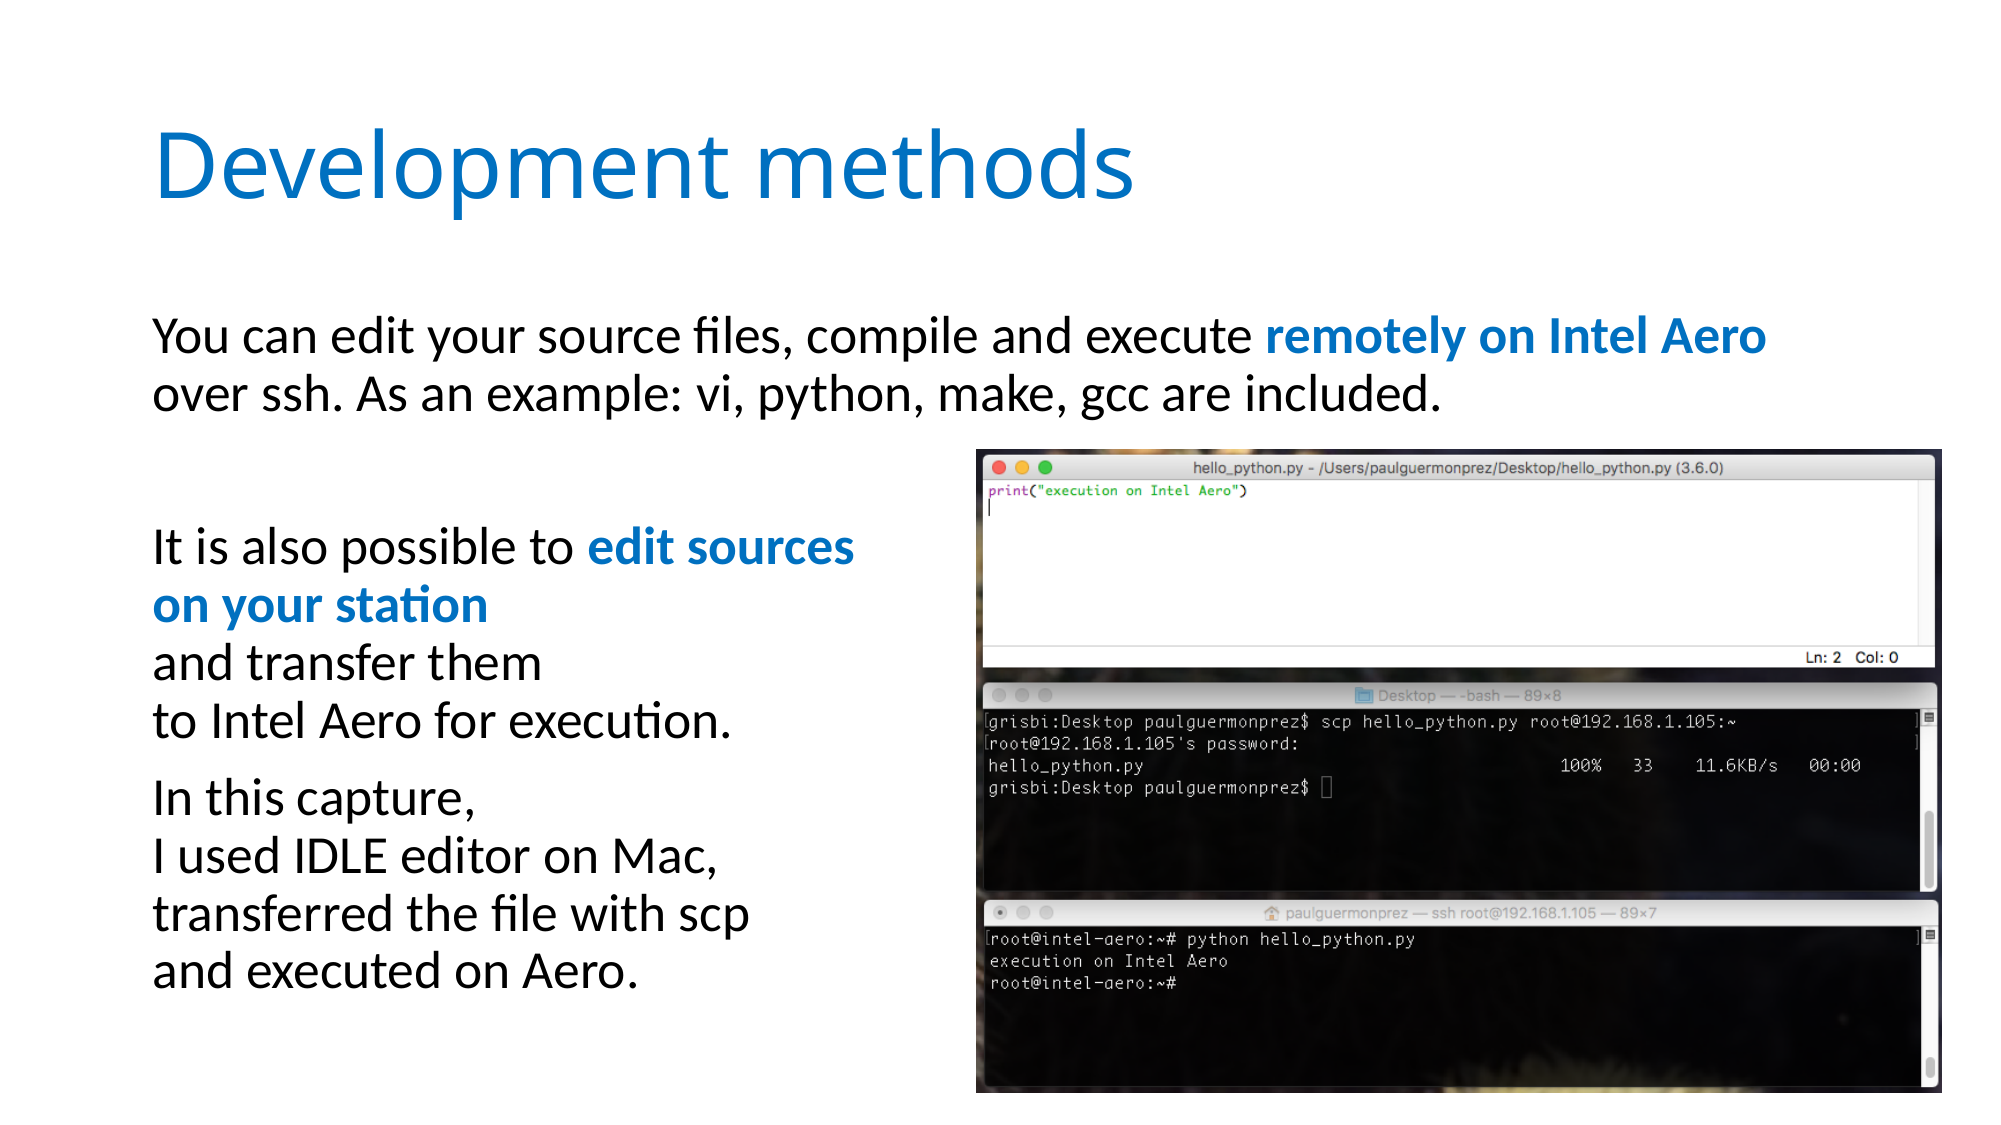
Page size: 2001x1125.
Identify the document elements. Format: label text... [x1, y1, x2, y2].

picture [976, 449, 1942, 1093]
list You can edit your source files, compile and execute remotely on Intel Aero over ssh. As an example: vi, python, make, gcc are included. It is also possible to edit sources on your station and transfer them to Intel Aero for execution. In this capture, I used IDLE editor on Mac, transferred the file with scp and executed on Aero. [137, 299, 1863, 1014]
title Development methods [137, 59, 1863, 278]
